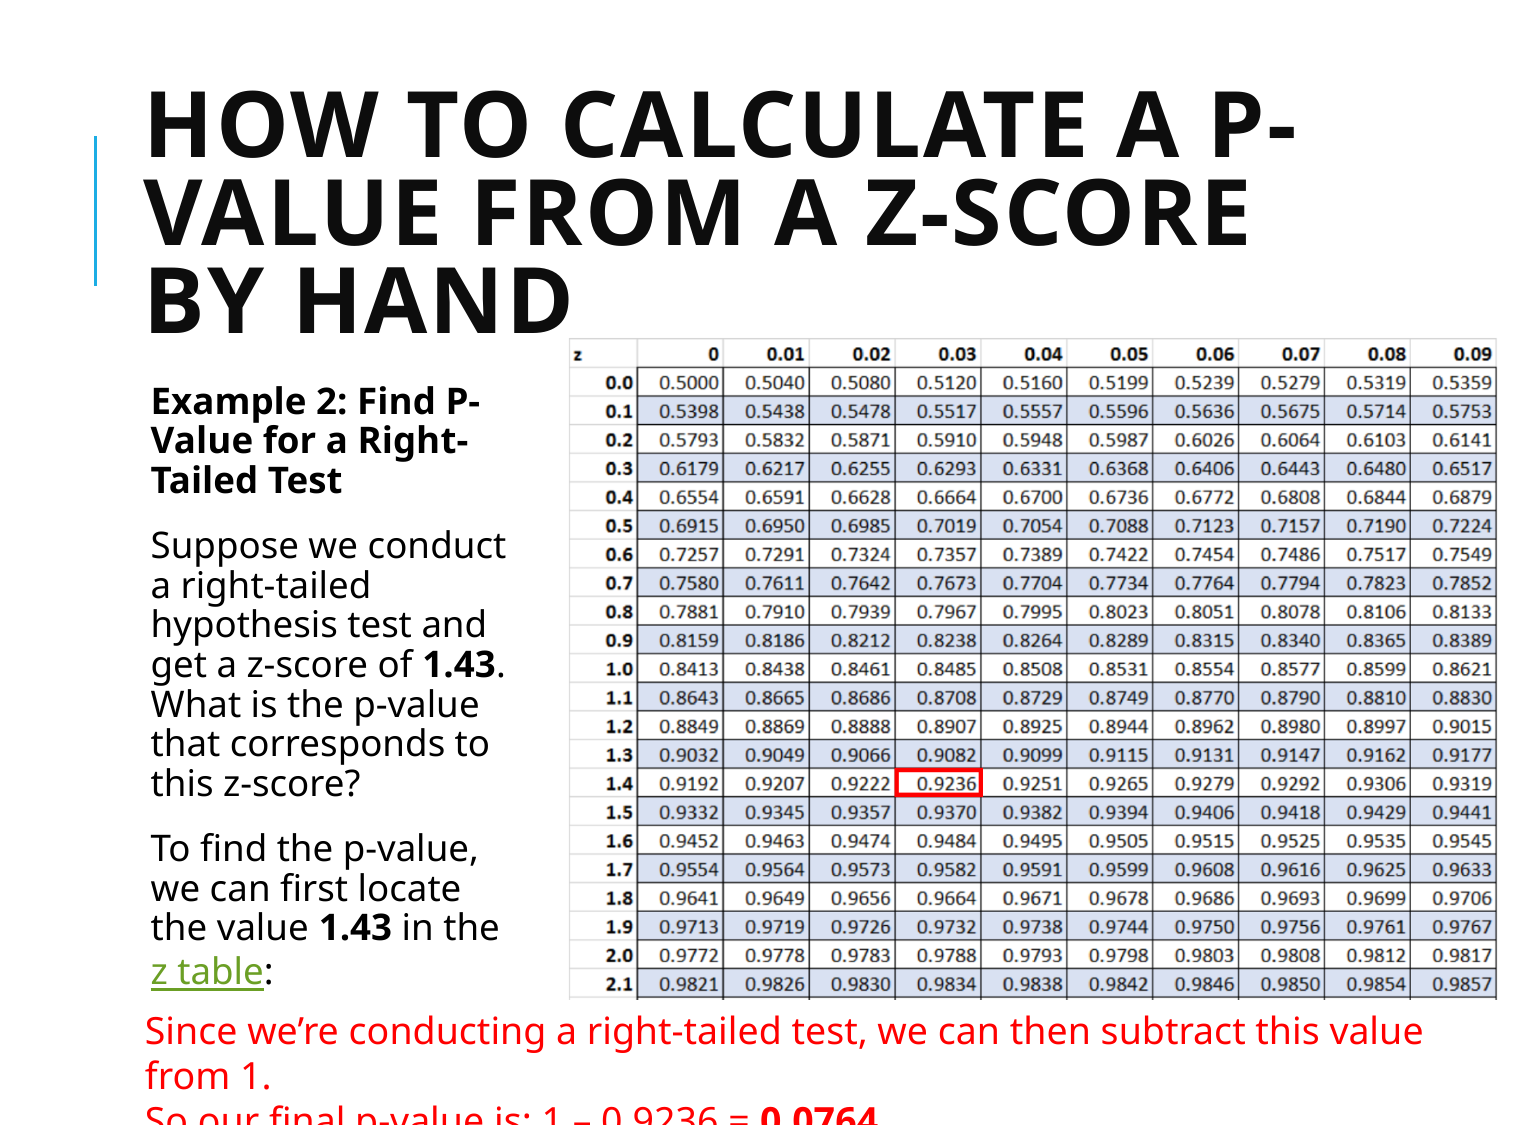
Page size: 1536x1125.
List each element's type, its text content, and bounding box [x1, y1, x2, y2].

picture [567, 337, 1499, 1001]
title How to Calculate a P-Value from a Z-Score by Hand [128, 96, 1354, 342]
list Example 2: Find P-Value for a Right-Tailed Test Suppose we conduct a right-tailed hypothesis test and get a z-score of 1.43. What is the p-value that corresponds to this z-score? To find the p-value, we can first locate the value 1.43 in the z table: [128, 375, 518, 1035]
text_box Since we’re conducting a right-tailed test, we can then subtract this value from 1. So our final p-value is: 1 – 0.9236 = 0.0764. [130, 999, 1481, 1125]
